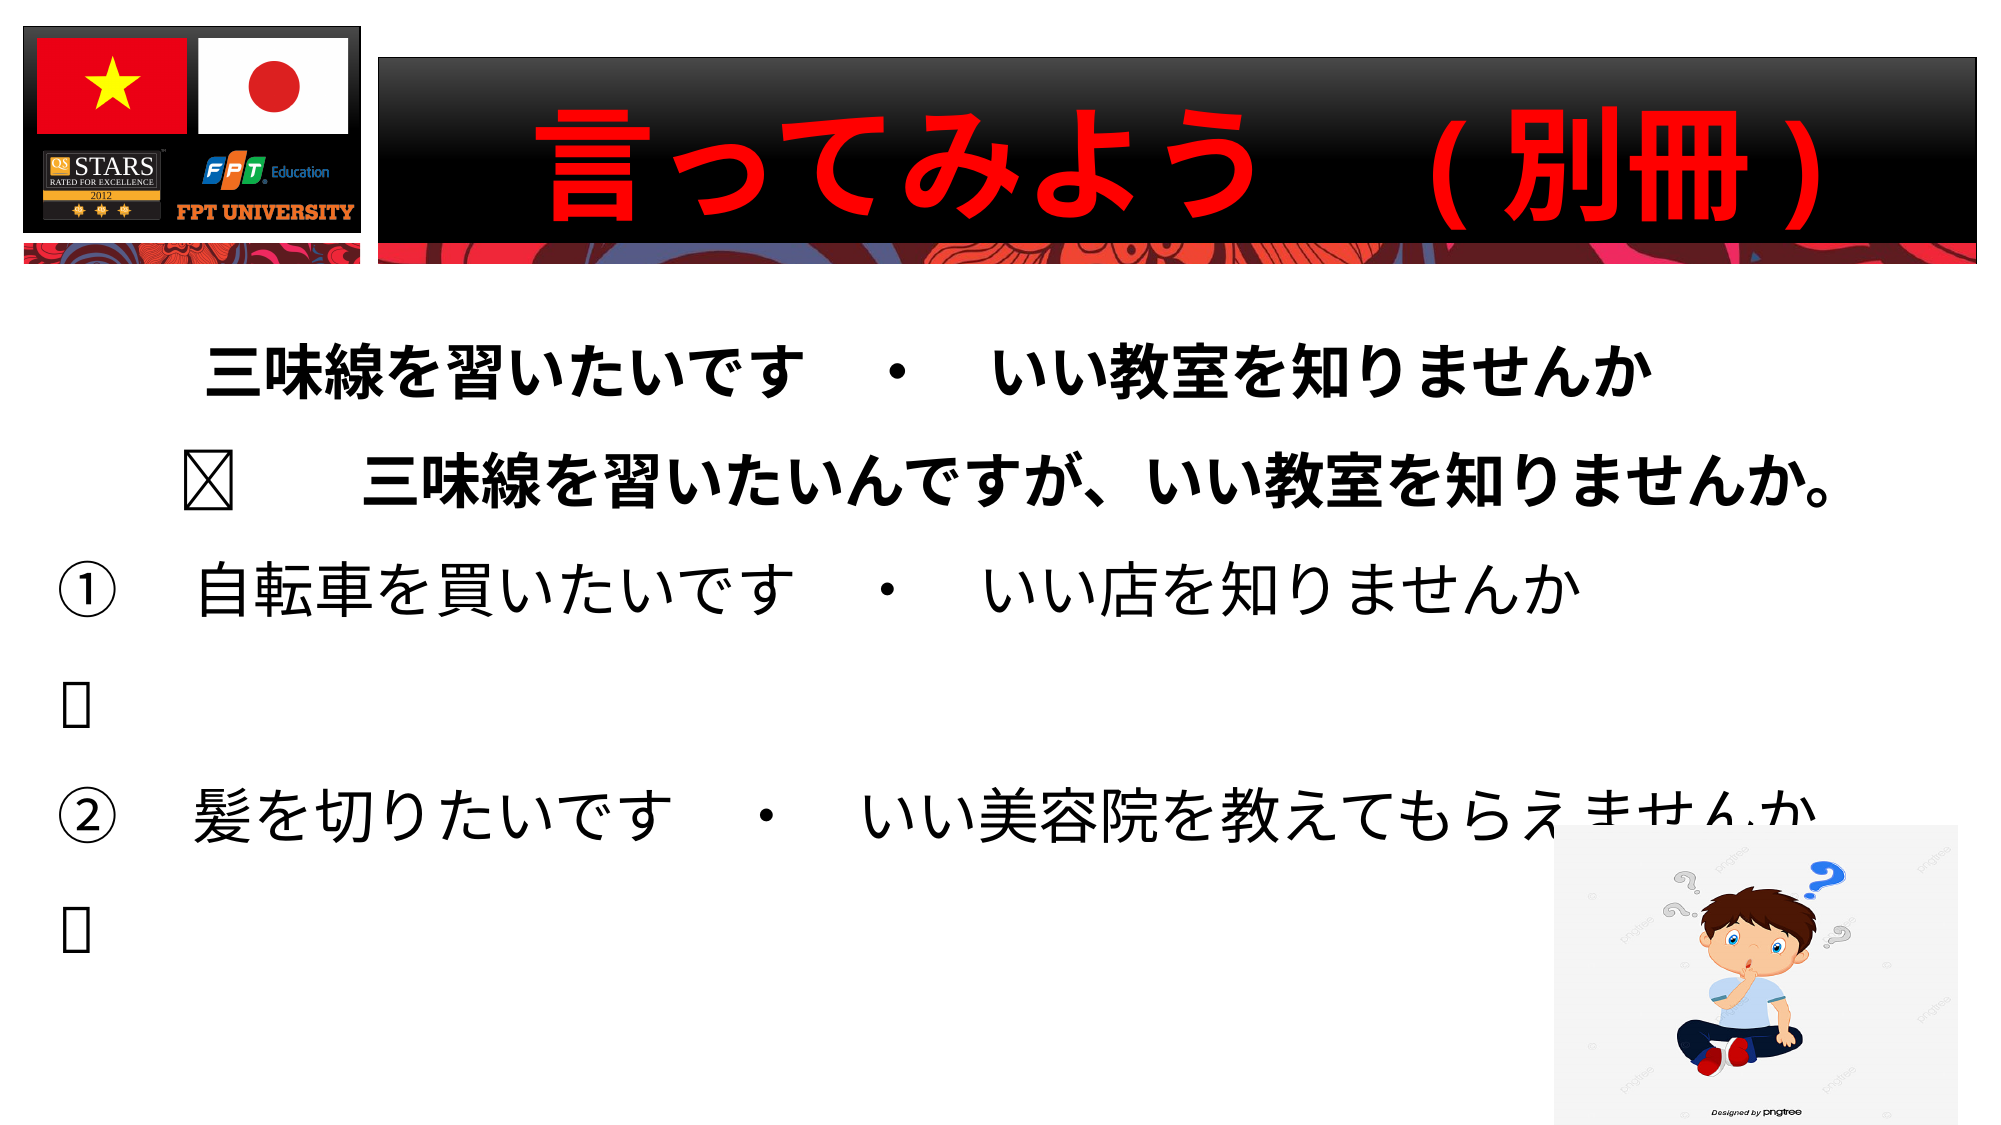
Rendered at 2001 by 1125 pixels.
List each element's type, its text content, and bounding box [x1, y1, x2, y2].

picture [1554, 825, 1958, 1125]
picture [36, 136, 361, 233]
picture [23, 243, 361, 264]
picture [378, 243, 1977, 264]
text_box [23, 26, 361, 233]
picture [37, 38, 187, 134]
picture [198, 38, 349, 134]
text_box 言ってみよう (別冊) [378, 57, 1977, 243]
text_box 三味線を習いたいです ・ いい教室を知りませんか  三味線を習いたいんですが、いい教室を知りませんか。 ① 自転車を買いたいです ・ いい店を知りませんか  ② 髪を切りたいです ・ いい美容院を教えてもらえませんか  [42, 290, 1904, 1087]
